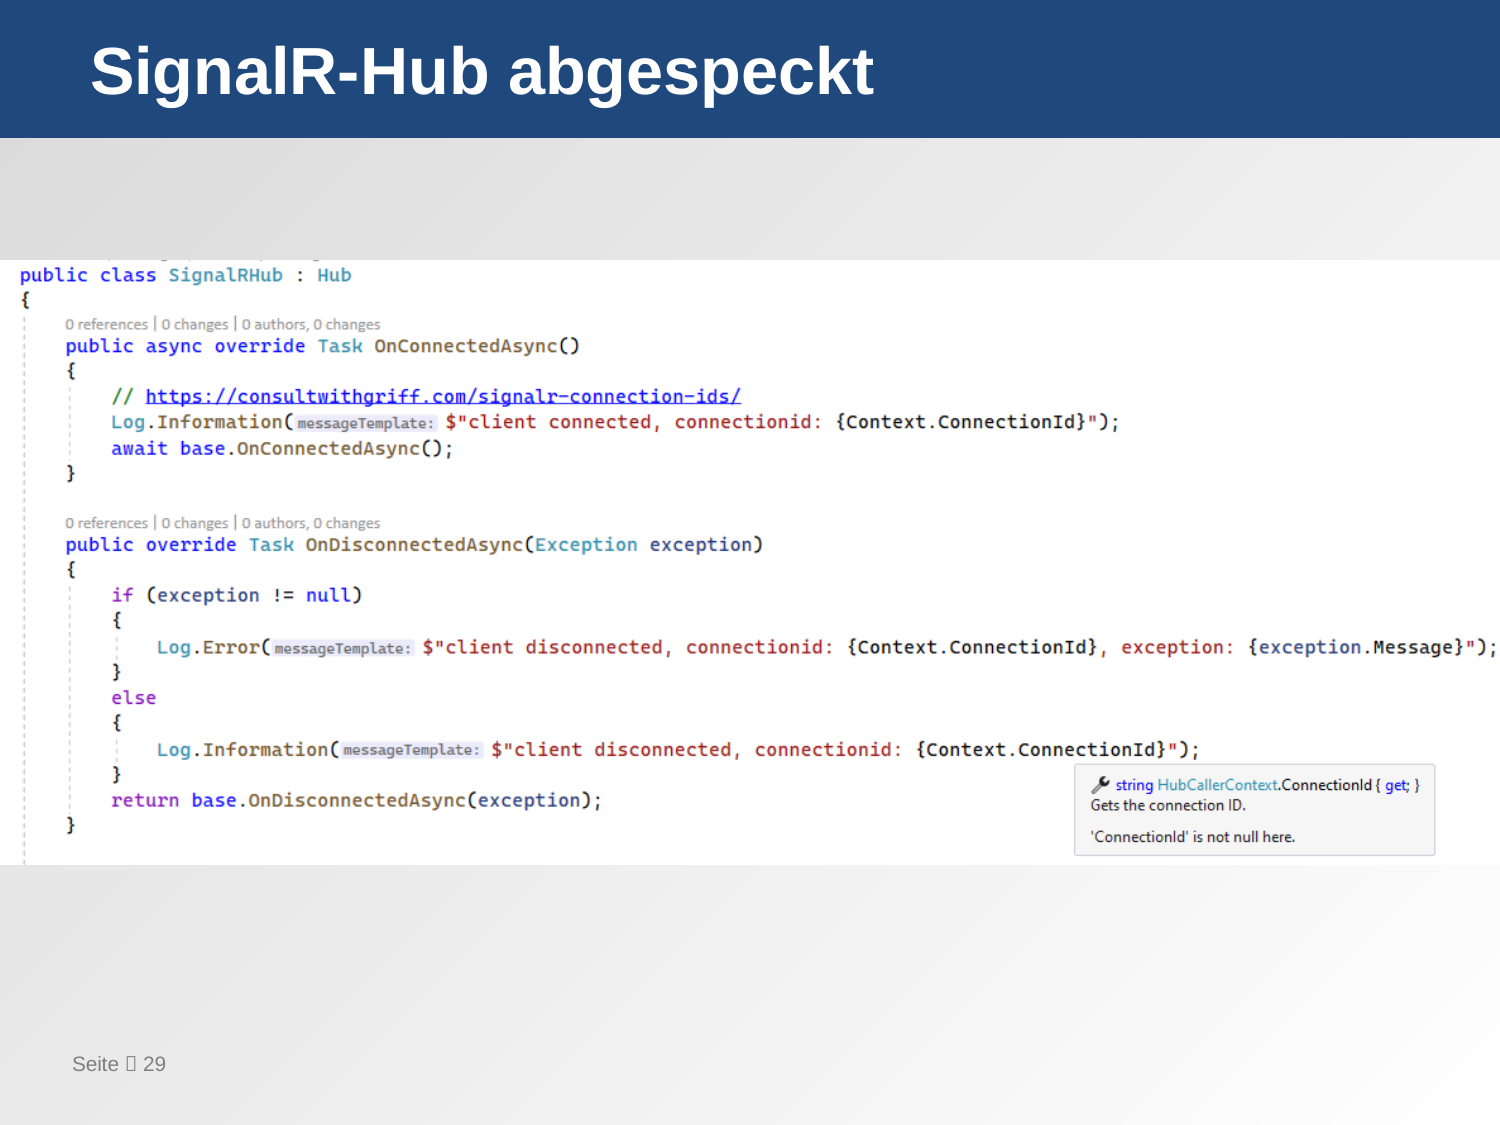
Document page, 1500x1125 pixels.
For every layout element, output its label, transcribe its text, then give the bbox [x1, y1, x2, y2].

title SignalR-Hub abgespeckt [75, 20, 1425, 208]
picture [0, 260, 1500, 865]
